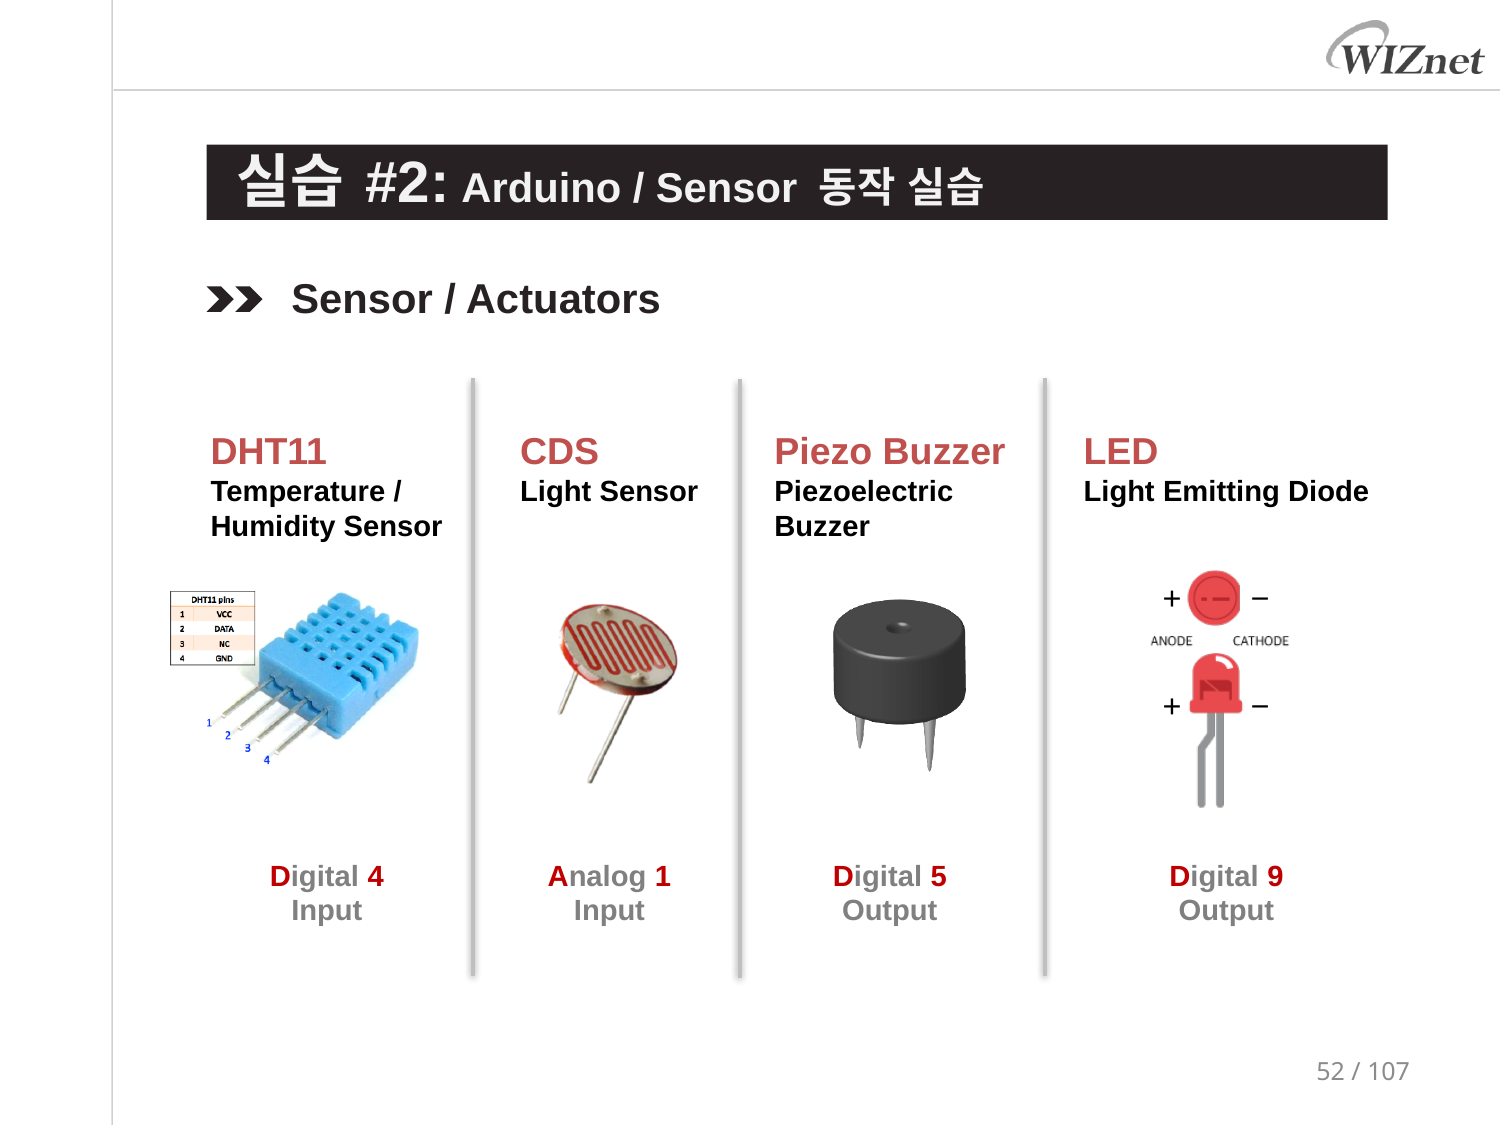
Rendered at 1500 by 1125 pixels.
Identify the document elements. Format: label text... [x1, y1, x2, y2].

text_box Piezo Buzzer Piezoelectric Buzzer Digital 5 Output [759, 419, 1021, 935]
text_box 실습 #2: Arduino / Sensor 동작 실습 [194, 137, 1447, 222]
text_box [206, 264, 1426, 331]
picture [1326, 20, 1485, 74]
picture [164, 584, 423, 774]
text_box LED Light Emitting Diode Digital 9 Output [1068, 419, 1385, 935]
text_box CDS Light Sensor Analog 1 Input [505, 419, 714, 935]
text_box DHT11 Temperature / Humidity Sensor Digital 4 Input [195, 419, 458, 935]
slide_number 52 / 107 [1074, 1042, 1425, 1103]
picture [830, 596, 967, 777]
picture [499, 570, 706, 803]
picture [1127, 551, 1304, 829]
